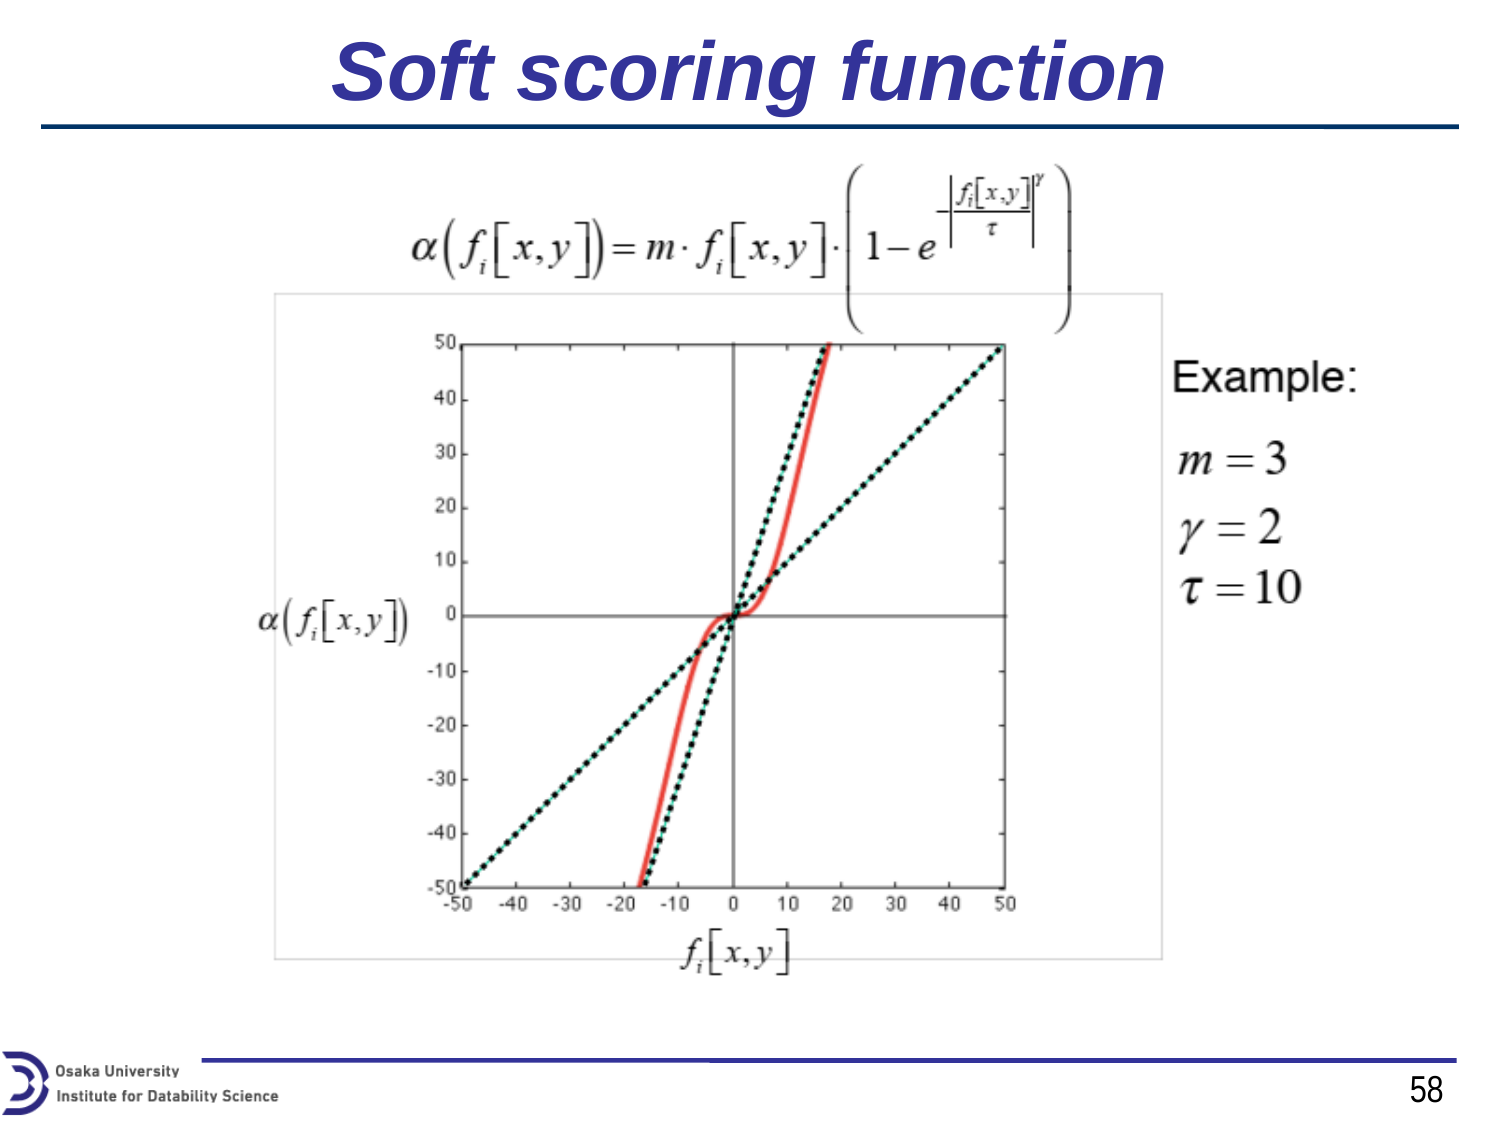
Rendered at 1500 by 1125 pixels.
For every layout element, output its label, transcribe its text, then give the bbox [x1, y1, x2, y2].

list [239, 142, 1365, 983]
slide_number 58 [1146, 1070, 1460, 1118]
title Soft scoring function [40, 0, 1460, 125]
picture [0, 1046, 284, 1123]
